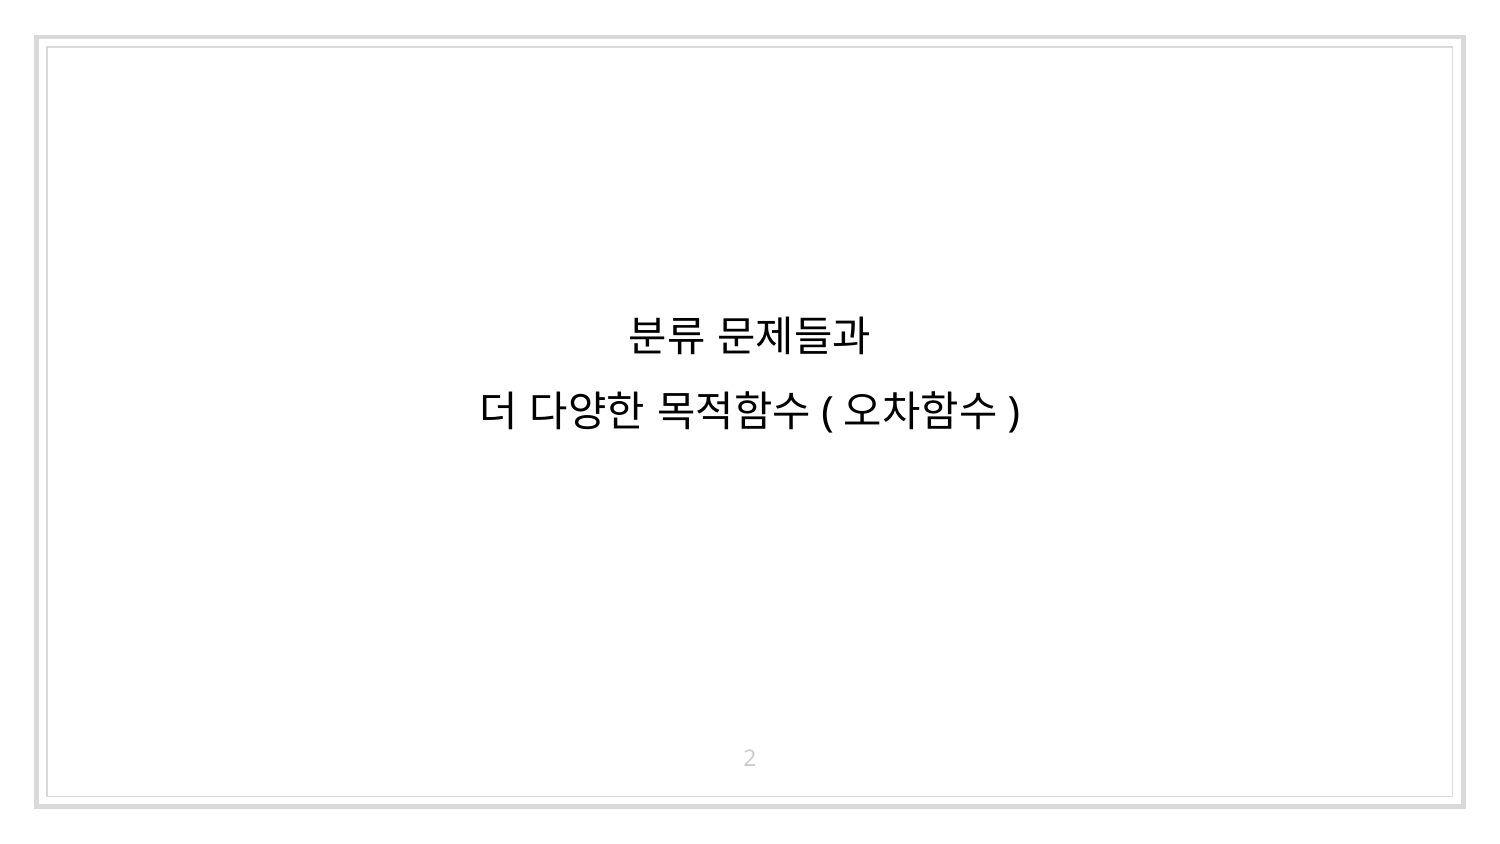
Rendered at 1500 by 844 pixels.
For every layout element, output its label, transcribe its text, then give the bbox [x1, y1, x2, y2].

title 분류 문제들과 더 다양한 목적함수(오차함수) [265, 259, 1235, 450]
slide_number 2 [705, 725, 795, 790]
